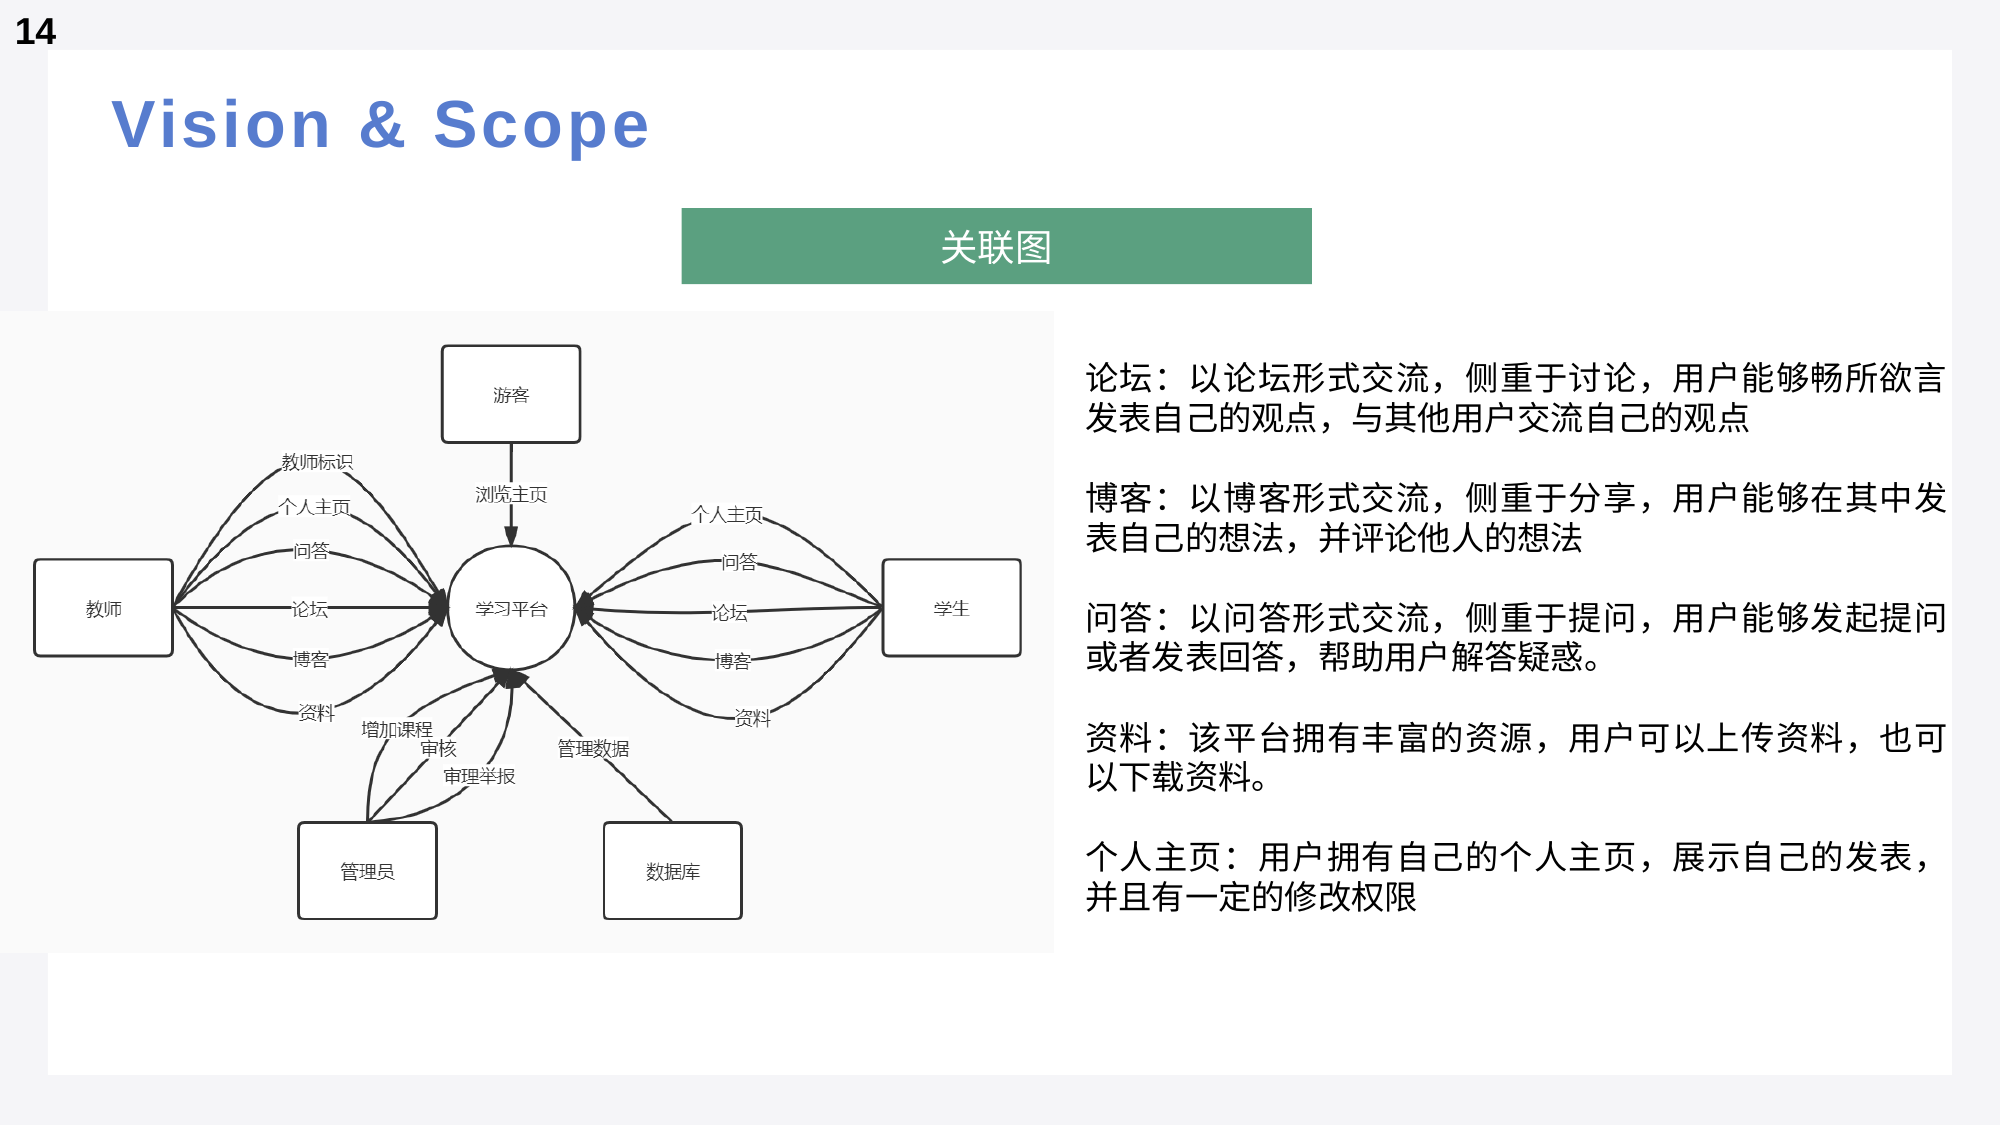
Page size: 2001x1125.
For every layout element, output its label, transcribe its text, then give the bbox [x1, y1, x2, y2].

text_box 14 [0, 0, 131, 60]
picture [0, 311, 1054, 953]
text_box 论坛：以论坛形式交流，侧重于讨论，用户能够畅所欲言发表自己的观点，与其他用户交流自己的观点 博客：以博客形式交流，侧重于分享，用户能够在其中发表自己的想法，并评论他人的想法 问答：以问答形式交流，侧重于提问，用户能够发起提问或者发表回答，帮助用户解答疑惑。 资料：该平台拥有丰富的资源，用户可以上传资料，也可以下载资料。 个人主页：用户拥有自己的个人主页，展示自己的发表，并且有一定的修改权限 [1070, 349, 1963, 964]
title Vision & Scope [95, 61, 1675, 181]
text_box 关联图 [681, 207, 1313, 285]
